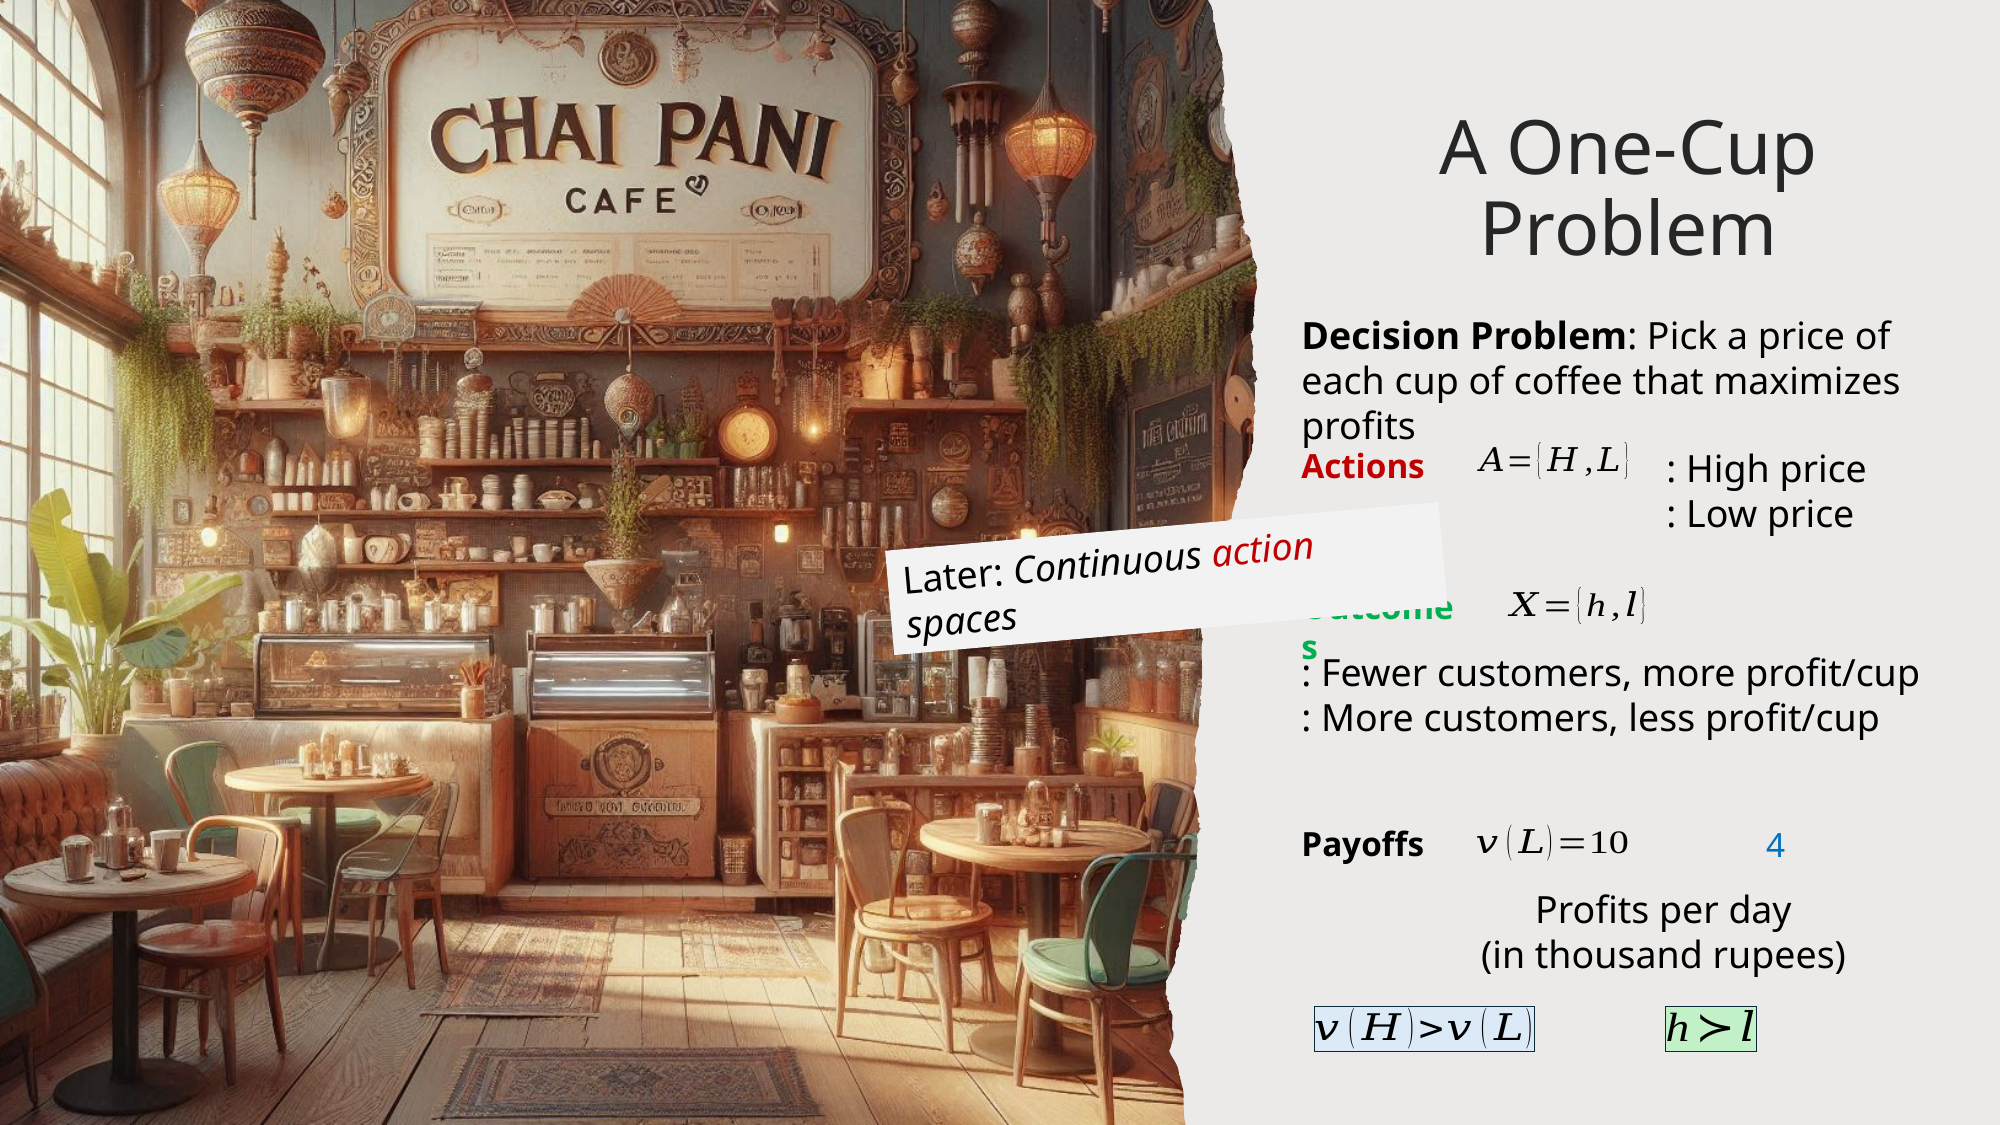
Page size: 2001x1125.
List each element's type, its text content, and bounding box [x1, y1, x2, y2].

text_box Decision Problem: Pick a price of each cup of coffee that maximizes profits [1286, 304, 1961, 455]
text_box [1286, 578, 1962, 749]
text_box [1286, 815, 1868, 986]
text_box [1258, 0, 2000, 1125]
picture [0, 0, 1258, 1125]
text_box Later: Continuous action spaces [1258, 515, 1446, 624]
title A One-Cup Problem [1350, 65, 1907, 280]
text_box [1286, 436, 1936, 544]
